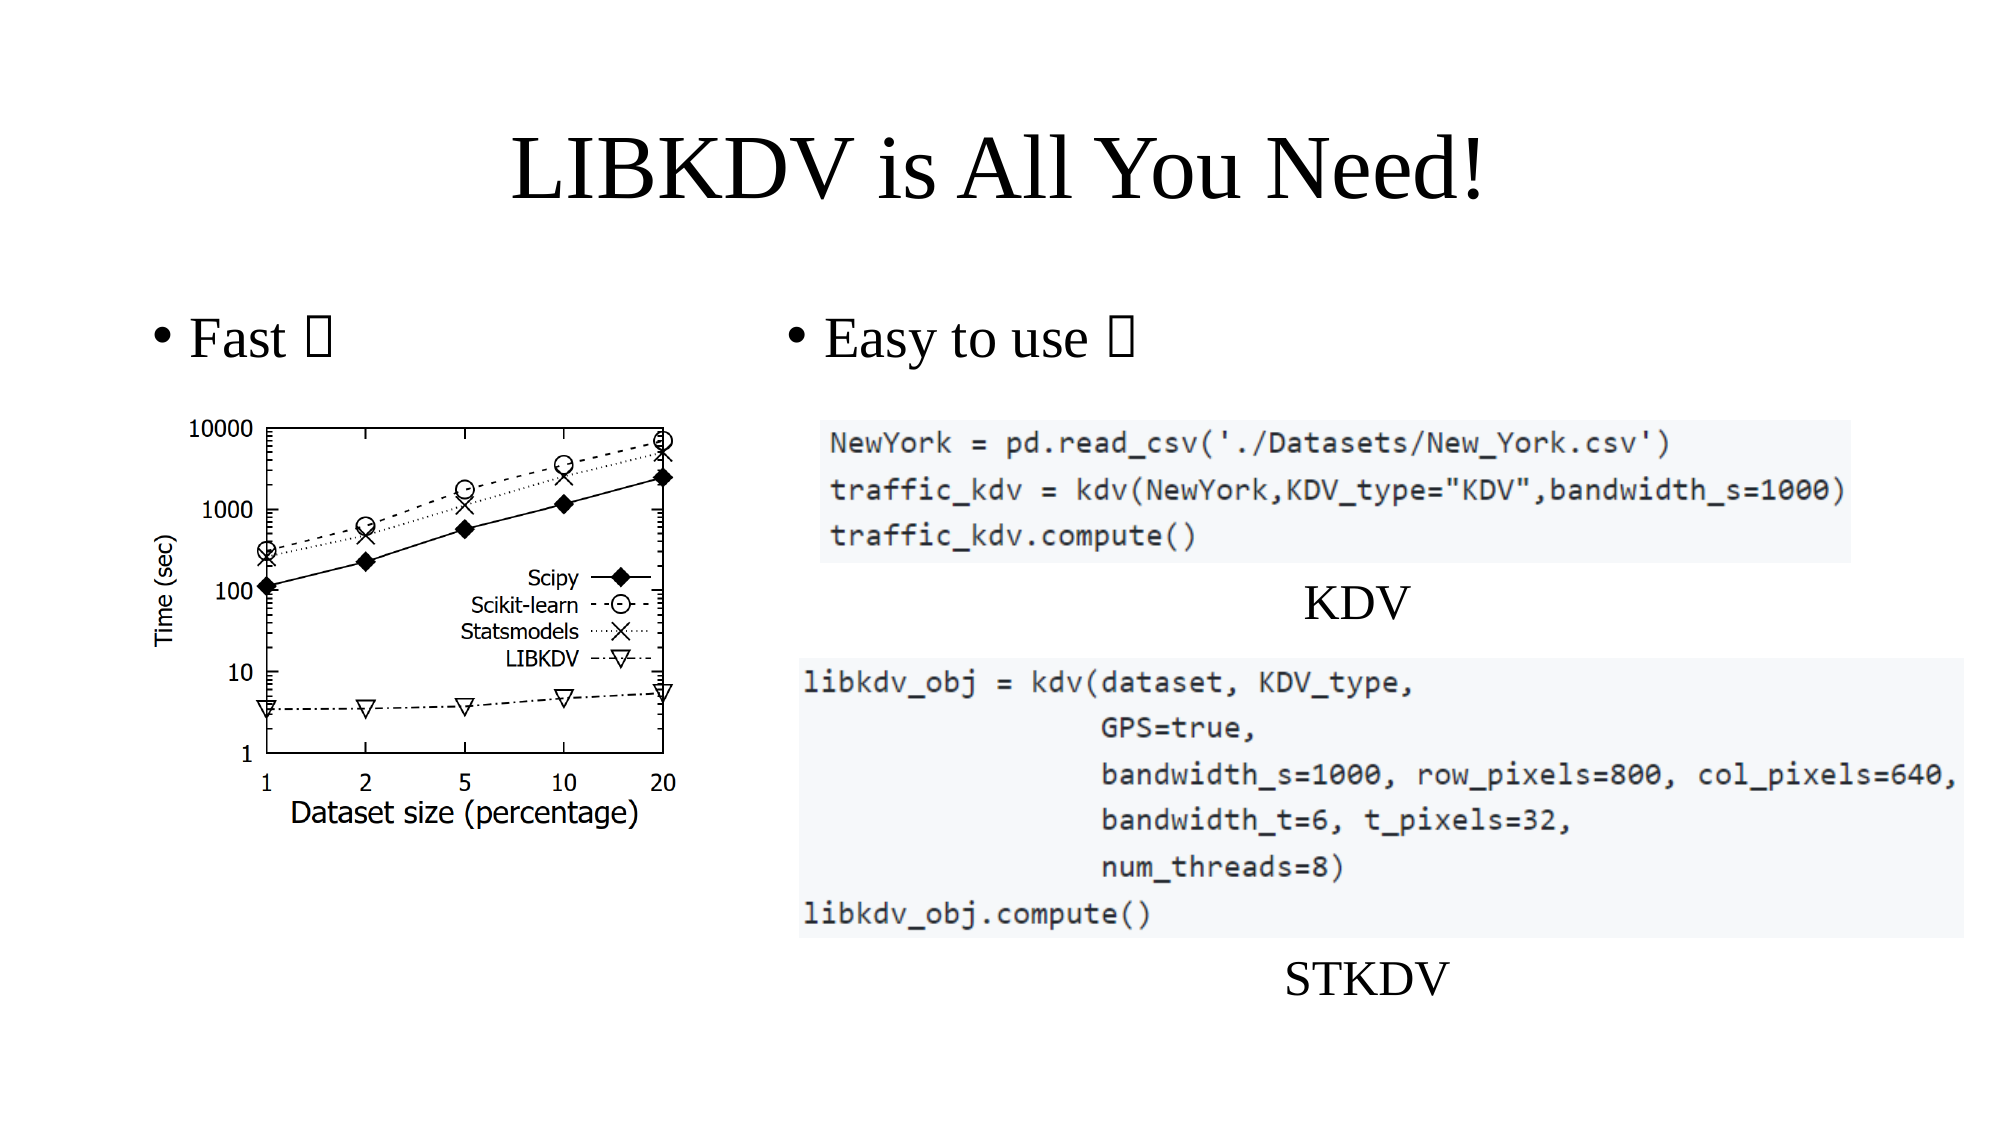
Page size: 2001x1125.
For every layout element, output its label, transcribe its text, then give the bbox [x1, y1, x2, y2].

text_box KDV [1288, 563, 1427, 638]
picture [820, 420, 1851, 563]
text_box Easy to use  [771, 299, 1455, 1014]
picture [799, 658, 1964, 938]
text_box STKDV [1269, 938, 1466, 1013]
picture [148, 416, 680, 830]
list Fast  [137, 299, 771, 1014]
title LIBKDV is All You Need! [137, 59, 1863, 278]
